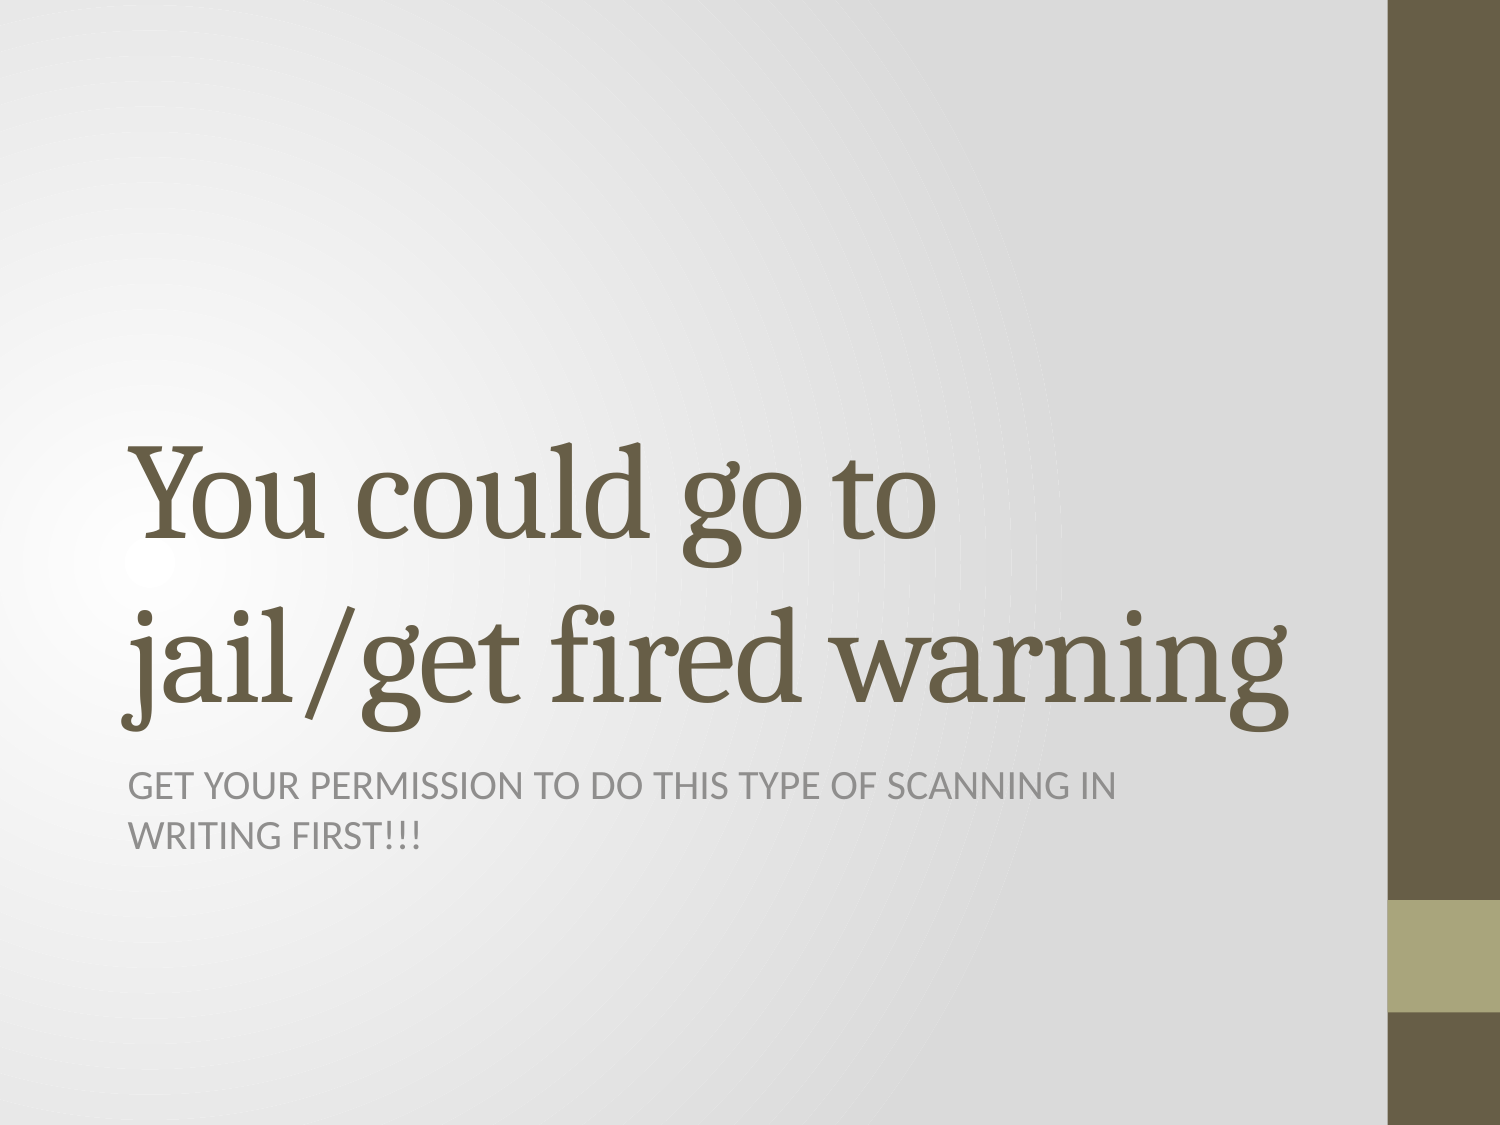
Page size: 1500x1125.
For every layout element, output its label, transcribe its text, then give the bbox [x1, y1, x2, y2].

subtitle GET YOUR PERMISSION TO DO THIS TYPE OF SCANNING IN WRITING FIRST!!! [112, 750, 1173, 925]
title You could go to jail/get fired warning [112, 312, 1350, 738]
